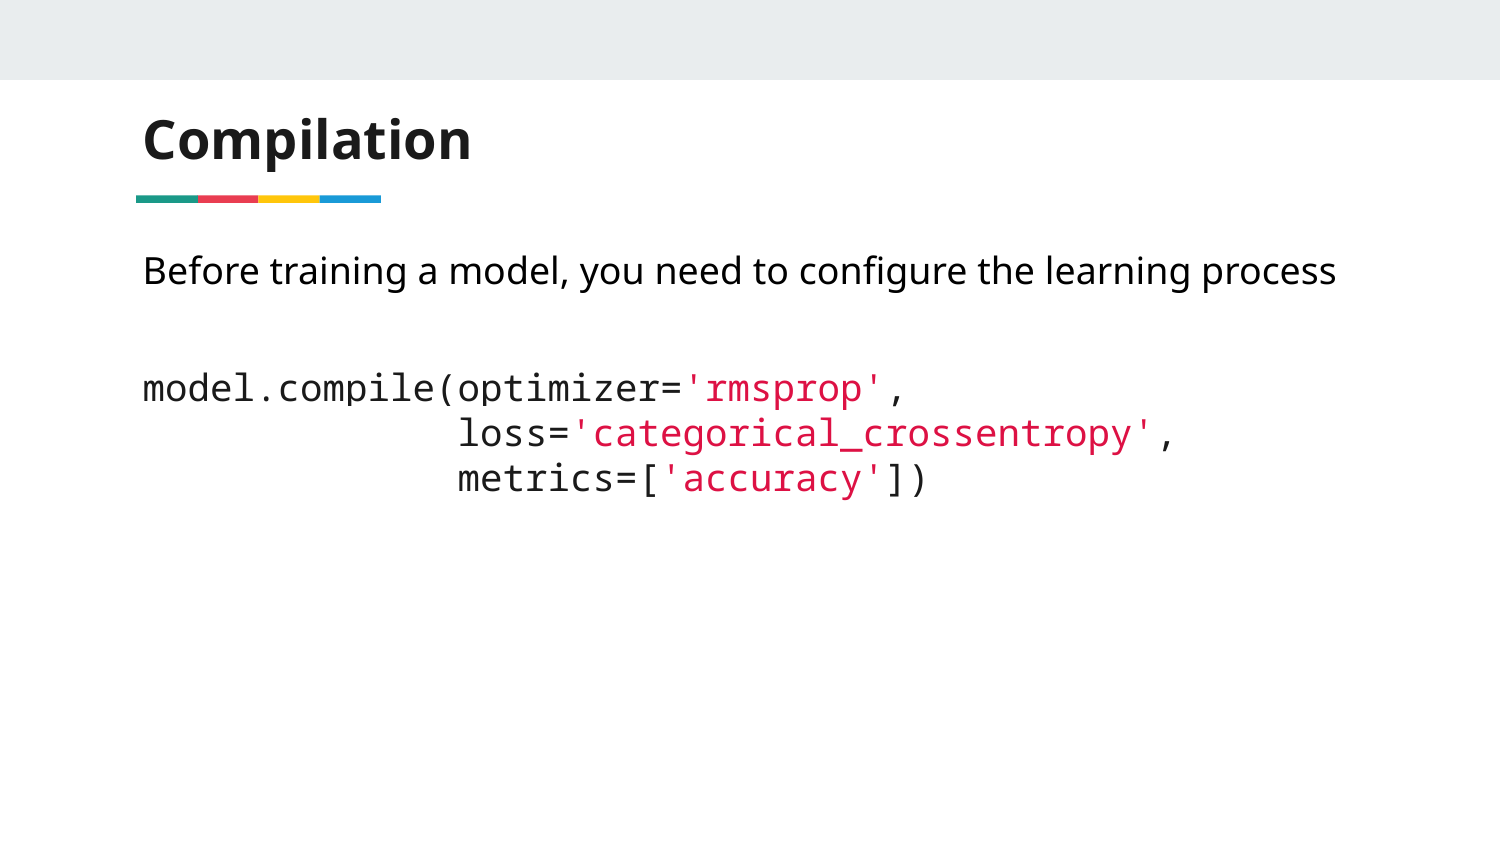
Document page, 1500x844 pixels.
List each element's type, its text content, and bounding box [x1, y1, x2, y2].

text_box Before training a model, you need to configure the learning process [127, 231, 1389, 331]
title Compilation [127, 90, 1389, 179]
text_box model.compile(optimizer='rmsprop', loss='categorical_crossentropy', metrics=['accuracy']) [127, 348, 1280, 581]
